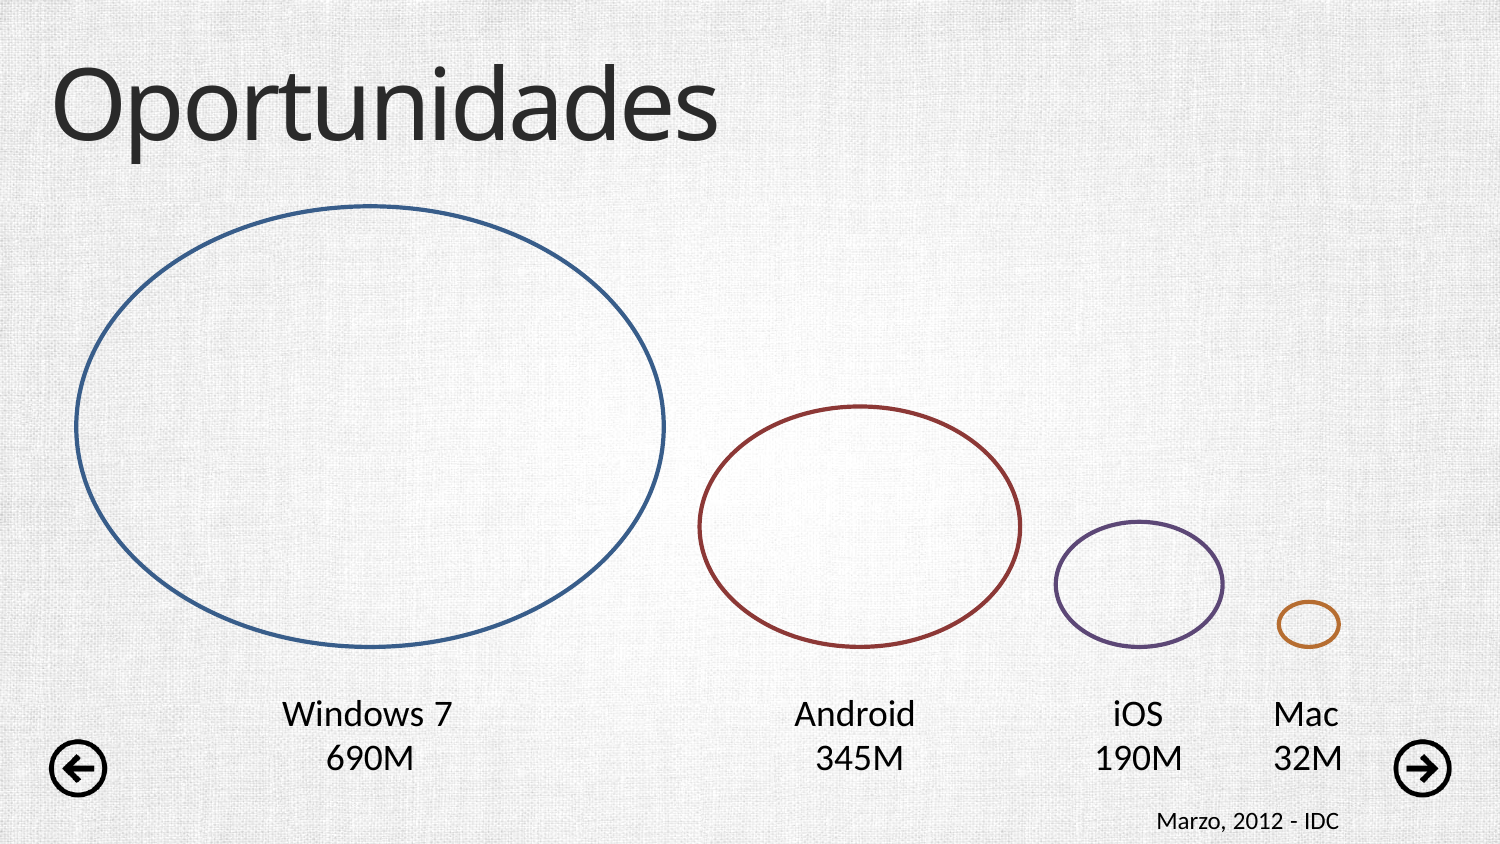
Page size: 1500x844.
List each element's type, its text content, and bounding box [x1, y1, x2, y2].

text_box Marzo, 2012 - IDC [1156, 809, 1340, 843]
text_box iOS 190M [1094, 696, 1184, 786]
text_box Mac 32M [1273, 696, 1344, 786]
text_box Windows 7 690M [282, 696, 454, 786]
text_box [1276, 599, 1341, 649]
text_box [1053, 519, 1225, 650]
picture [0, 0, 1500, 844]
title Oportunidades [34, 49, 1454, 177]
text_box Android 345M [794, 696, 917, 786]
text_box [697, 404, 1023, 649]
text_box [74, 204, 666, 650]
